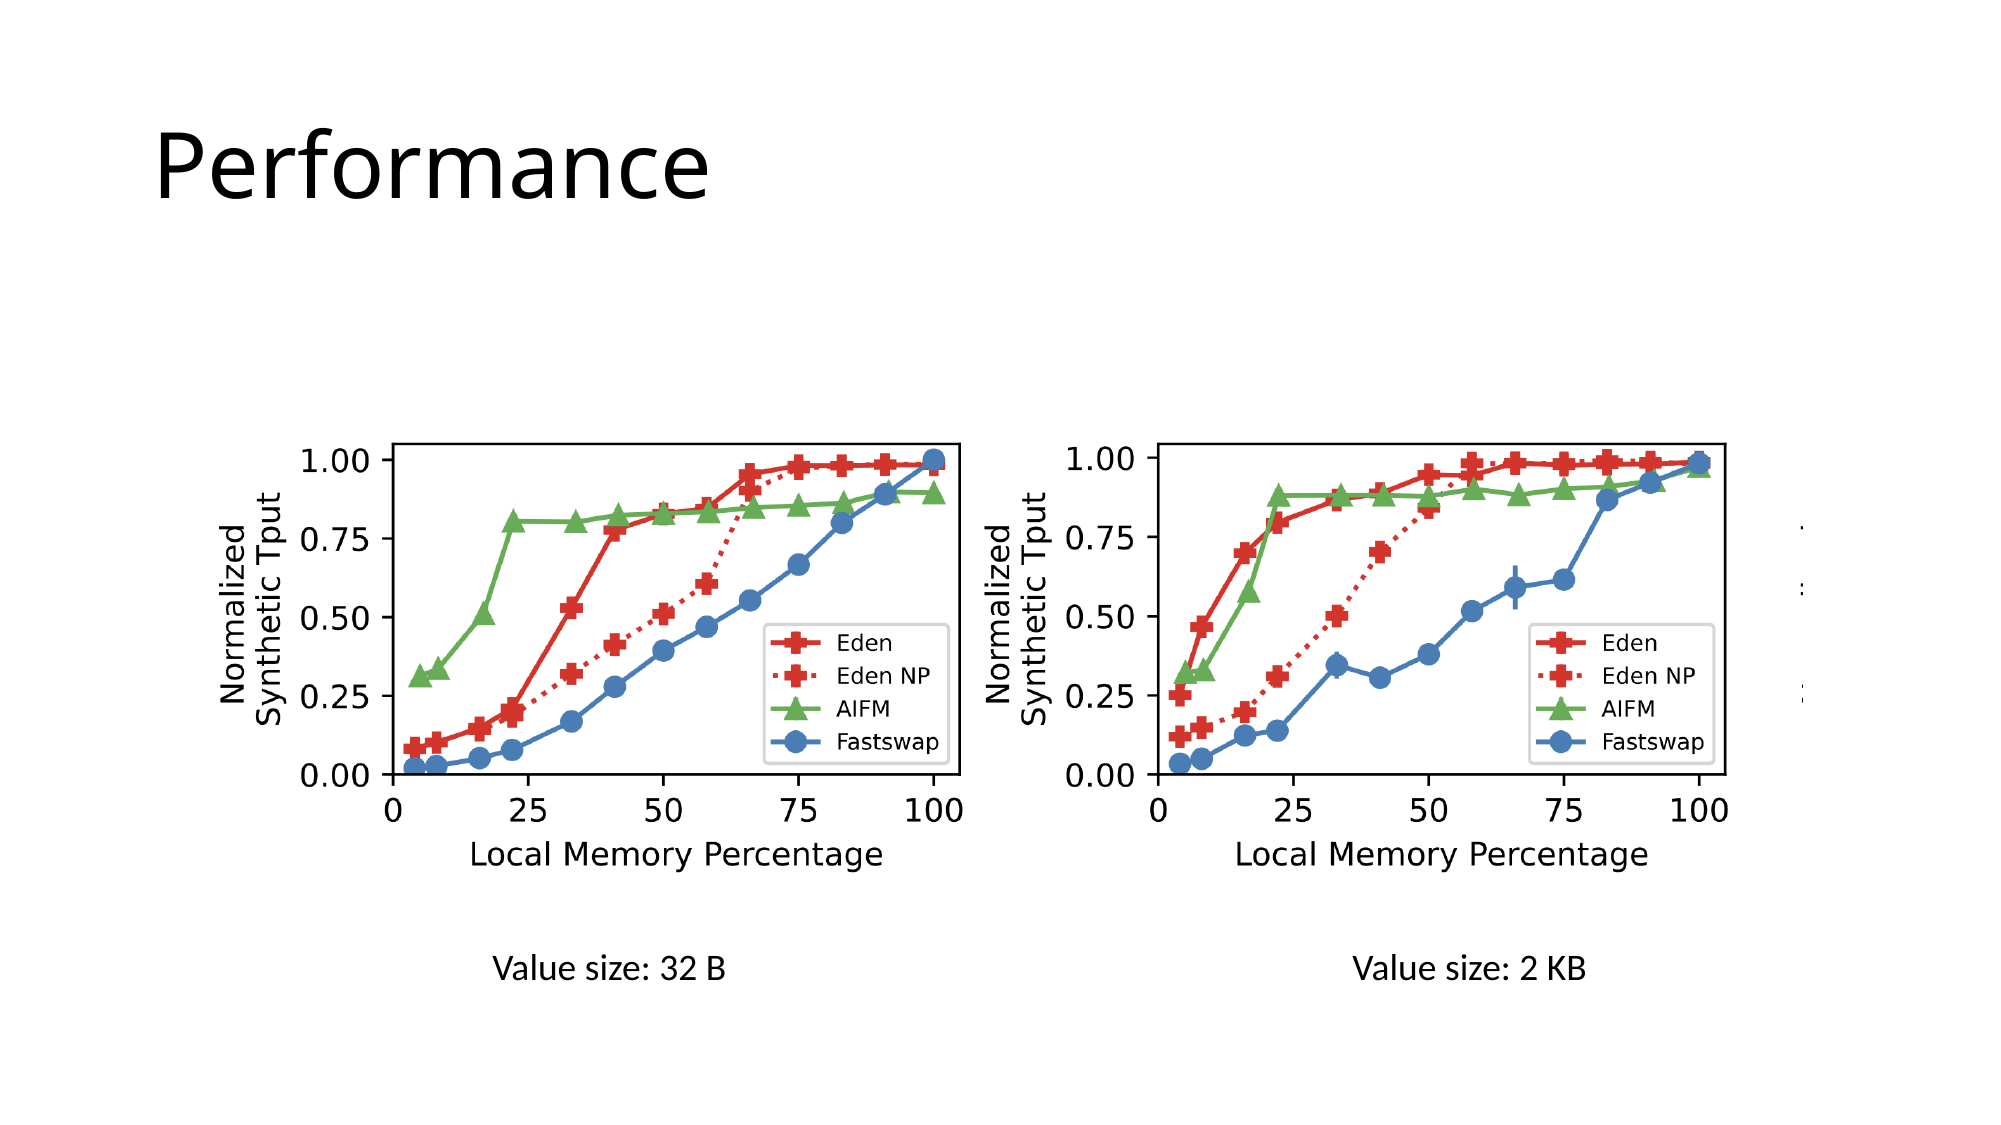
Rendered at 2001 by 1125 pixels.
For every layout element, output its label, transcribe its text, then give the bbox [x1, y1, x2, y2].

title Performance [137, 59, 1863, 278]
picture [155, 314, 1803, 908]
text_box Value size: 2 KB [1337, 935, 1603, 995]
text_box Value size: 32 B [477, 935, 742, 995]
